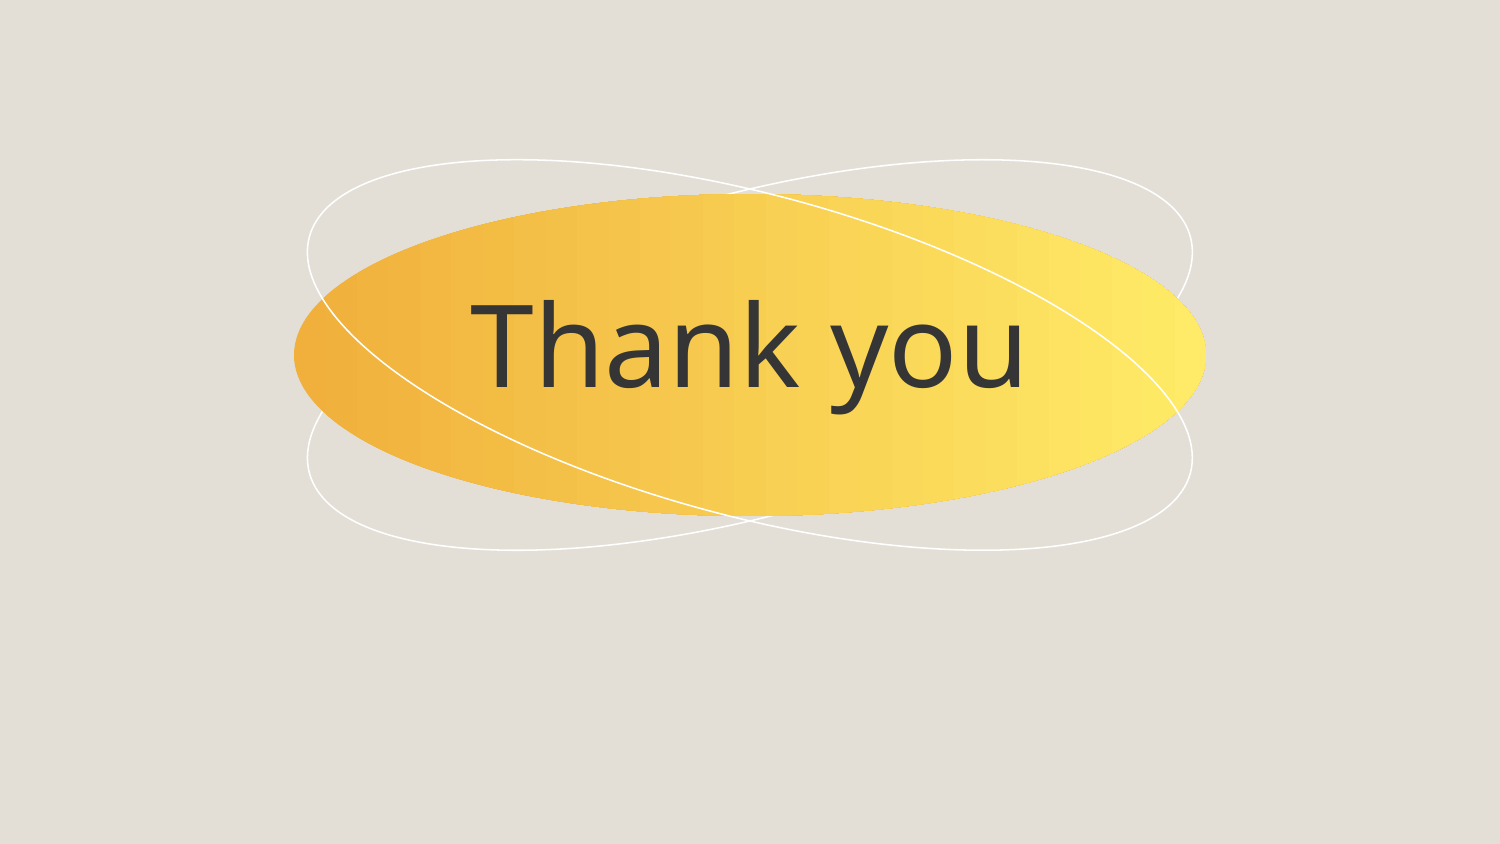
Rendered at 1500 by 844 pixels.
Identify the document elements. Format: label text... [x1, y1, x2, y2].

title Thank you [436, 257, 1064, 429]
